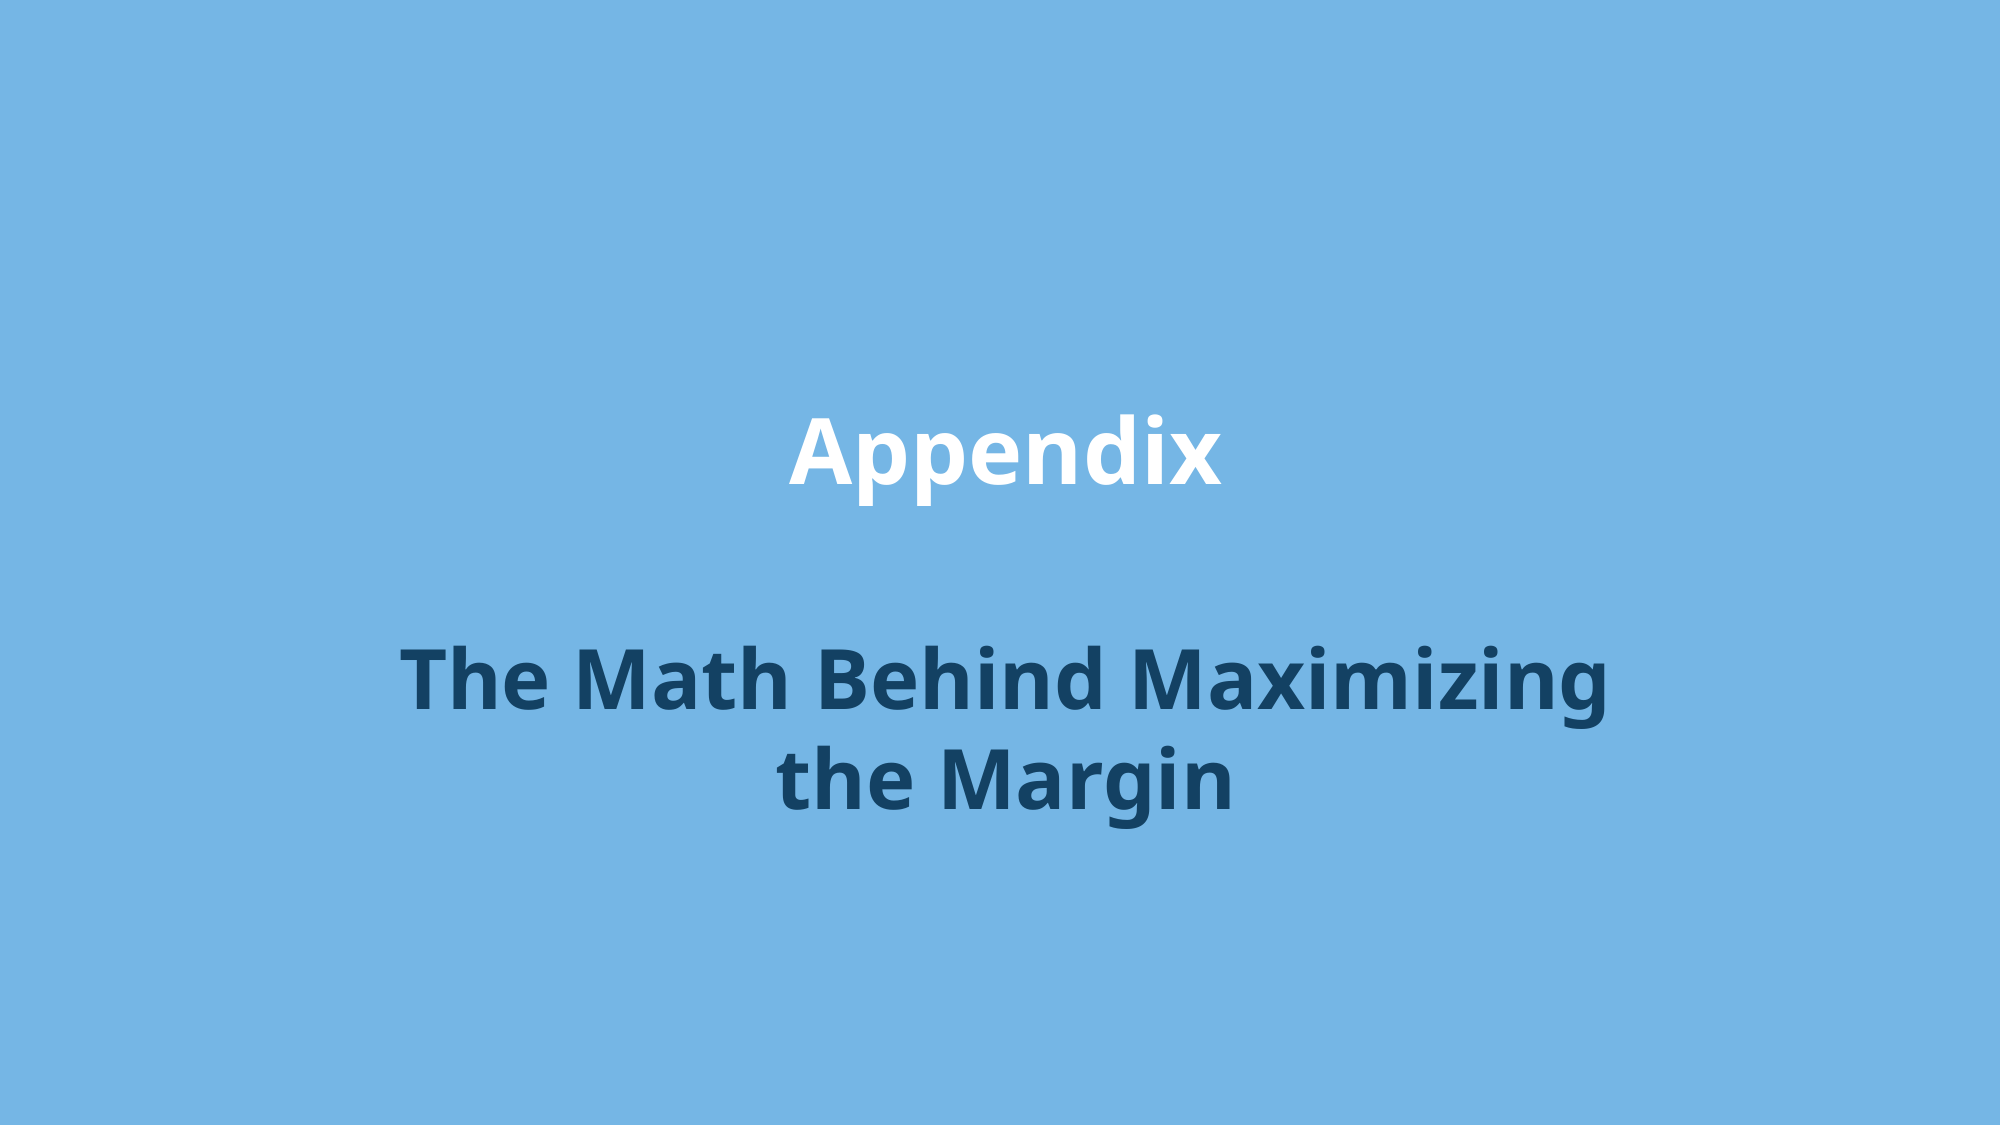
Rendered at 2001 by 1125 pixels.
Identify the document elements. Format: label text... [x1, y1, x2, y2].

list Appendix [368, 324, 1644, 571]
title The Math Behind Maximizing the Margin [368, 618, 1644, 843]
